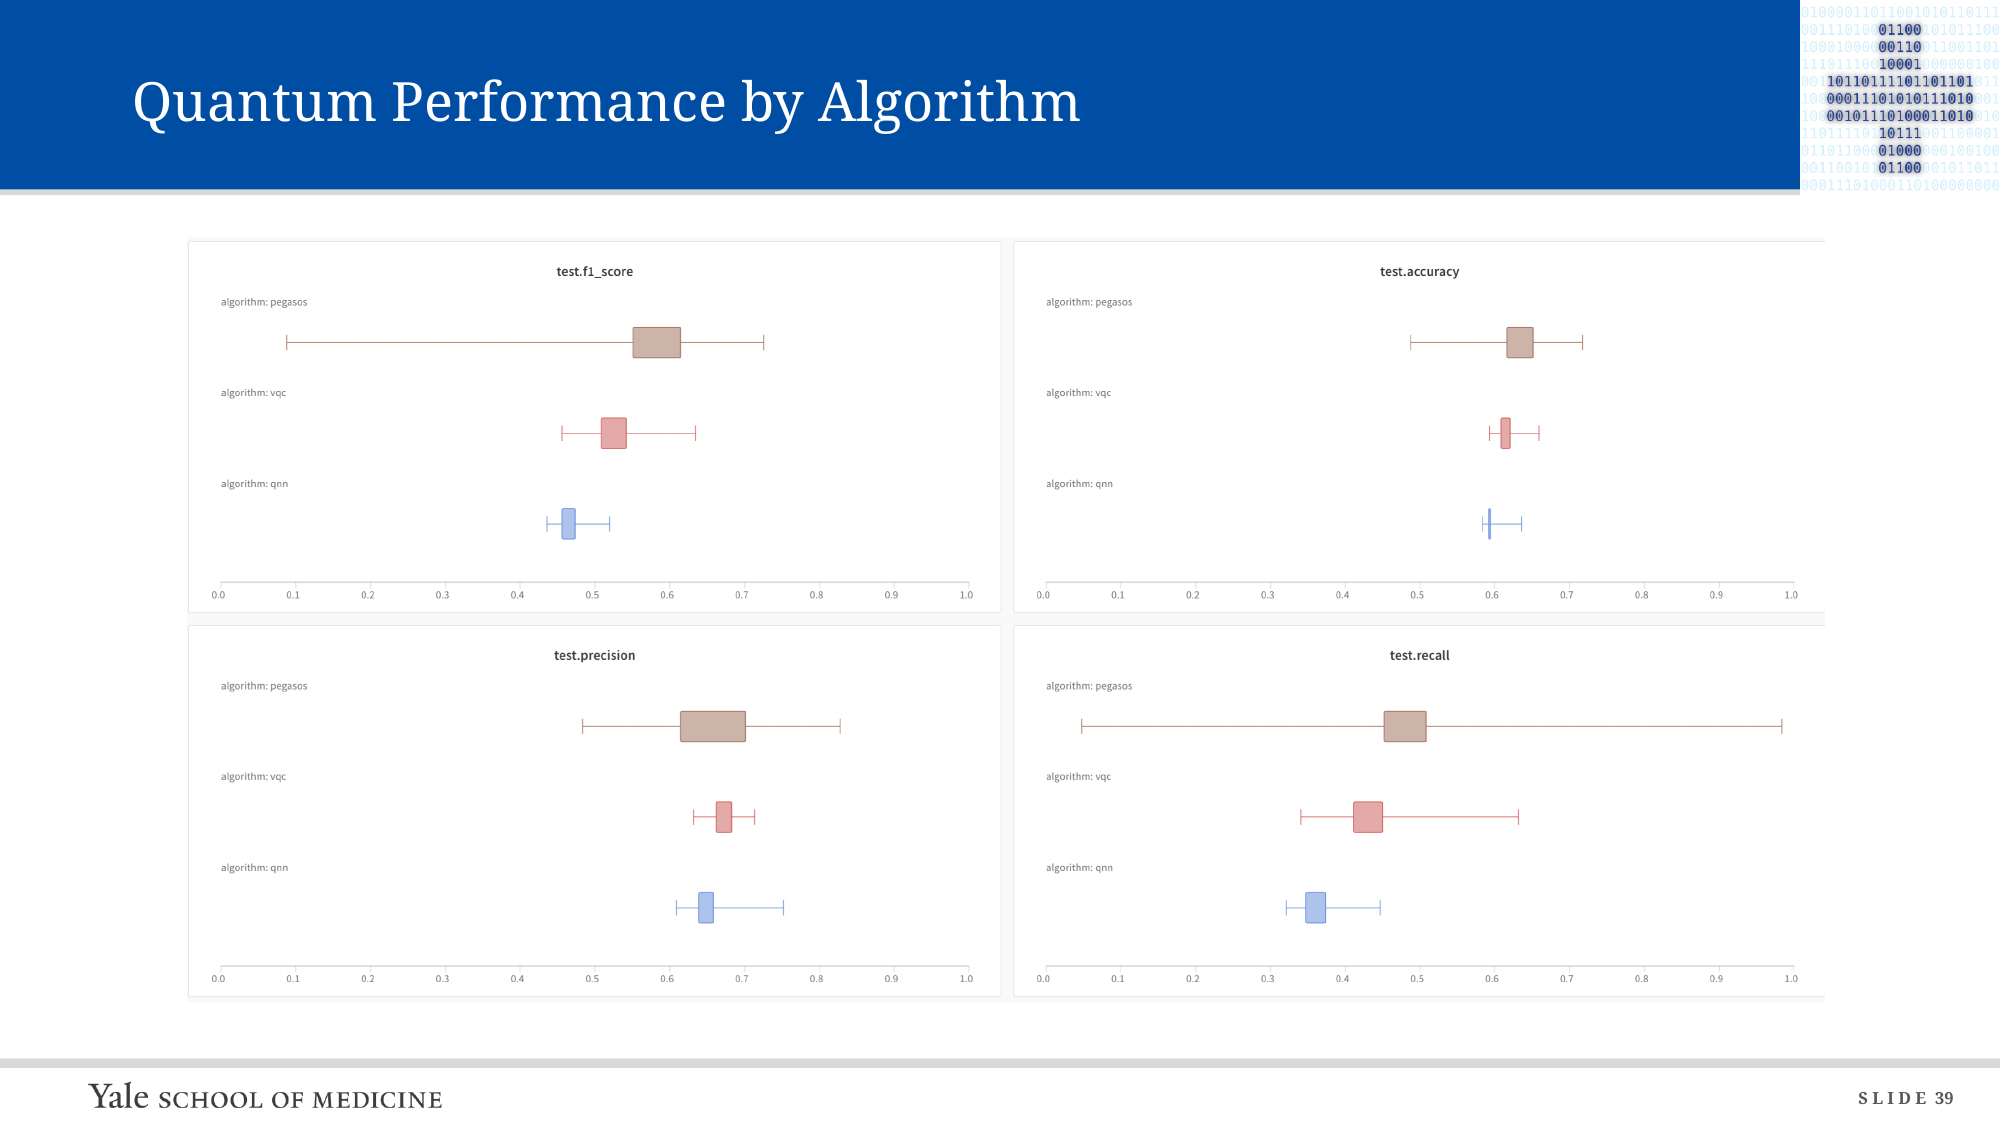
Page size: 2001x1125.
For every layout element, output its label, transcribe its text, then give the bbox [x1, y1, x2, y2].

title Quantum Performance by Algorithm [117, 24, 1788, 176]
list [187, 237, 1825, 1003]
picture [88, 1081, 442, 1108]
picture [1800, 0, 2001, 199]
